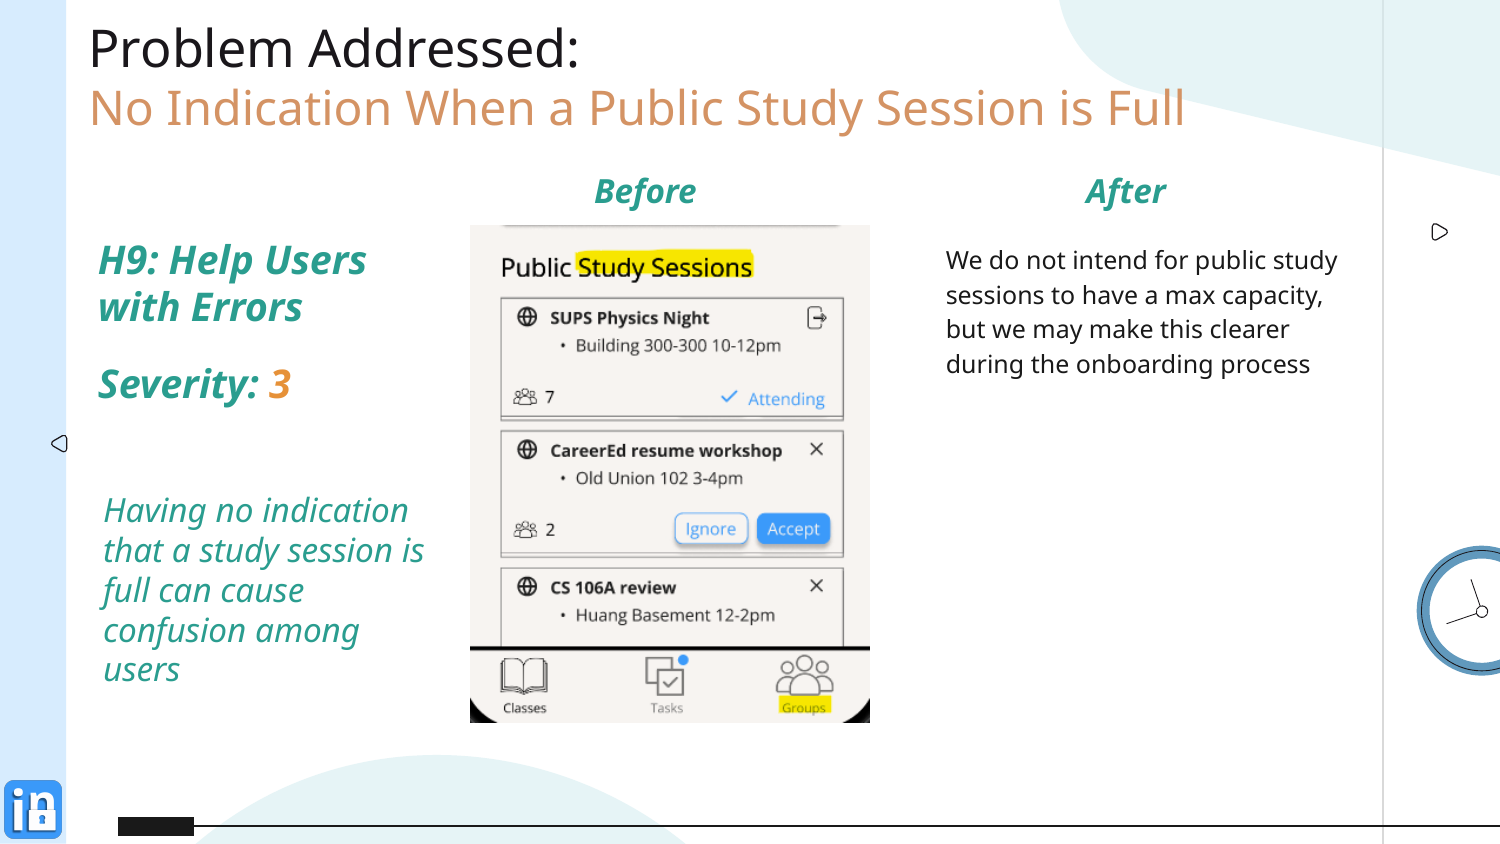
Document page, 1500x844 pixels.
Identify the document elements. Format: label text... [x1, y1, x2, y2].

text_box After [1071, 153, 1243, 225]
text_box H9: Help Users with Errors [82, 195, 456, 333]
text_box Before [579, 153, 762, 223]
picture [470, 225, 871, 723]
text_box Problem Addressed: No Indication When a Public Study Session is Full [73, 0, 1478, 180]
text_box Severity: 3 [82, 333, 456, 422]
text_box Having no indication that a study session is full can cause confusion among users [88, 473, 451, 704]
text_box We do not intend for public study sessions to have a max capacity, but we may make this clearer during the onboarding process [930, 225, 1384, 335]
picture [4, 780, 62, 839]
